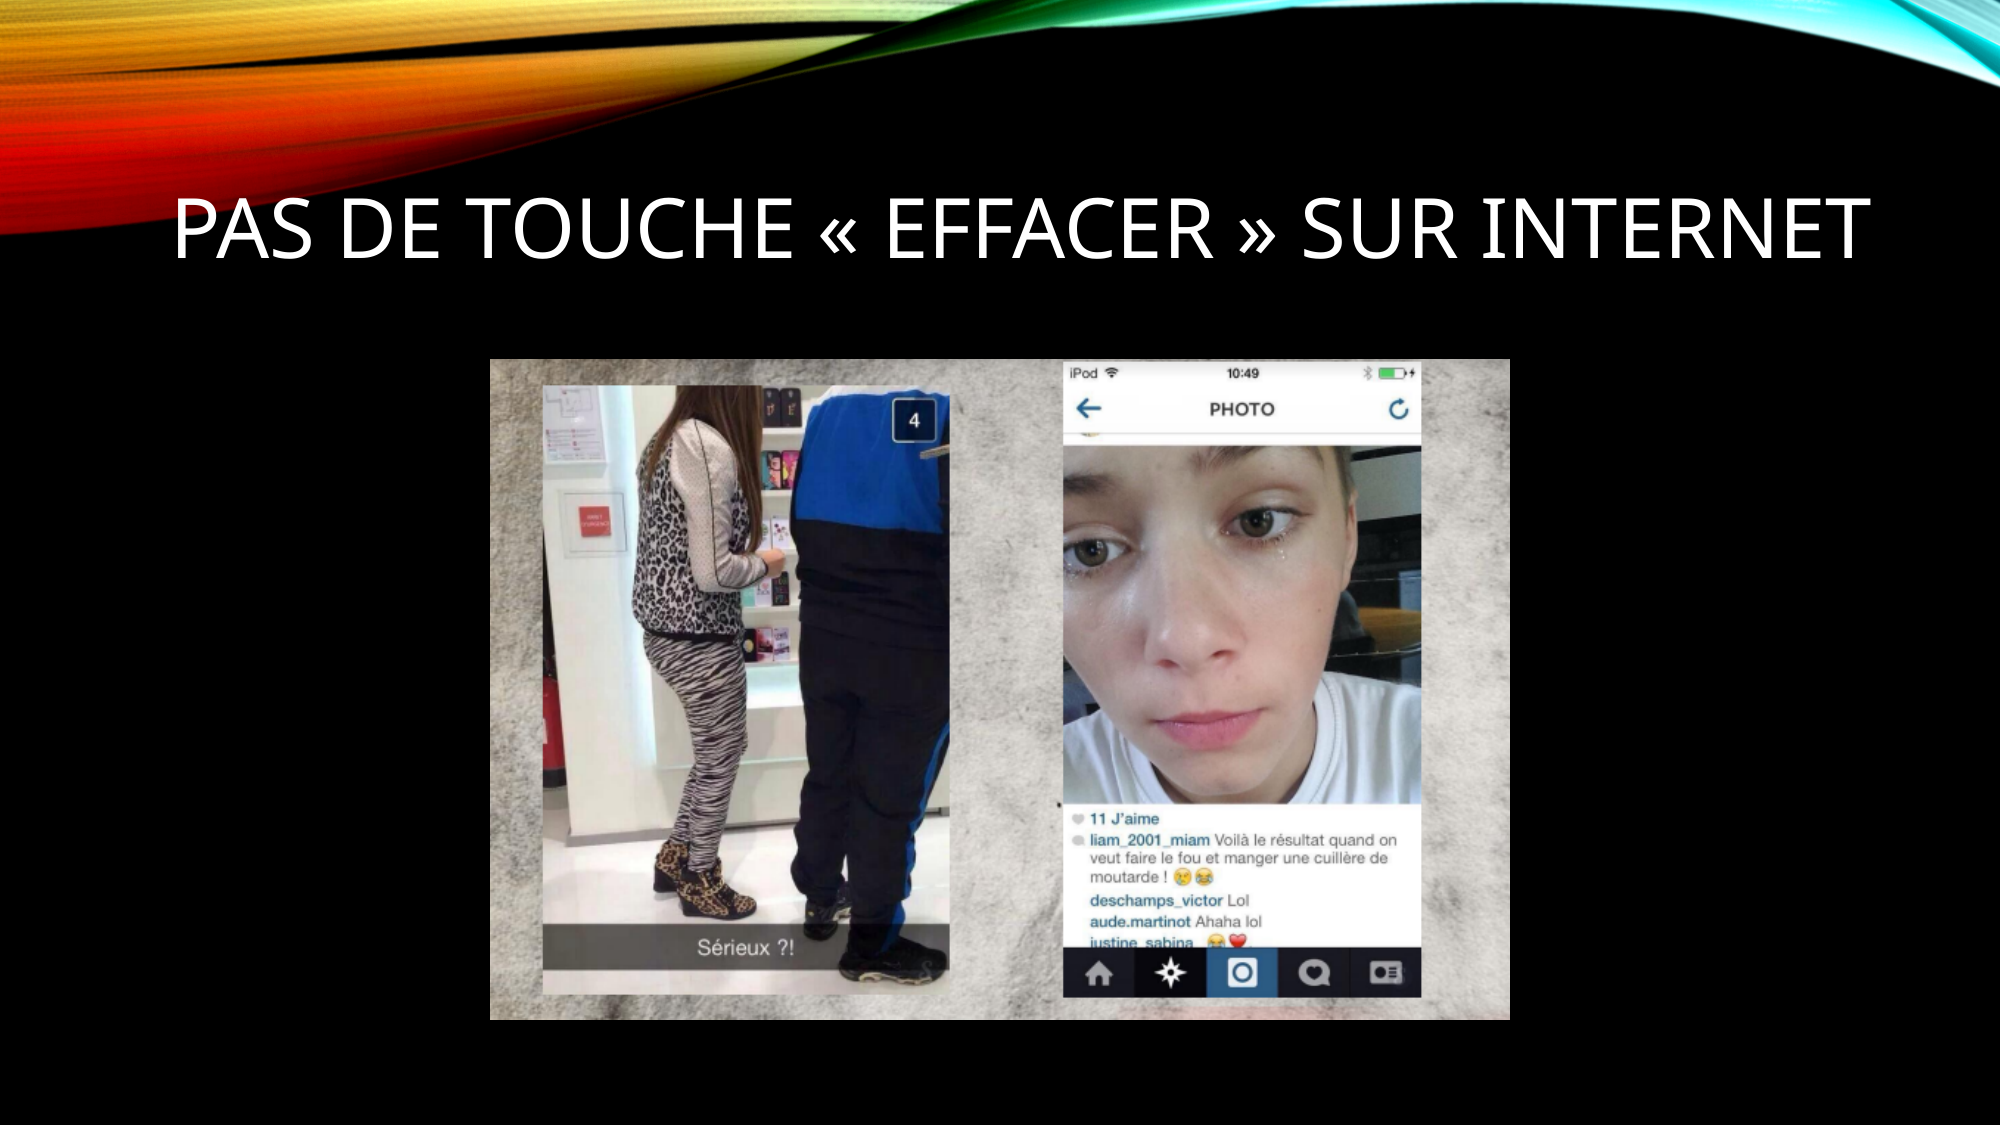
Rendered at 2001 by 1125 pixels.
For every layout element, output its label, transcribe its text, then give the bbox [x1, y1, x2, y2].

title Pas de touche « effacer » sur internet [109, 125, 1888, 338]
picture [0, 0, 2000, 237]
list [489, 359, 1511, 1021]
